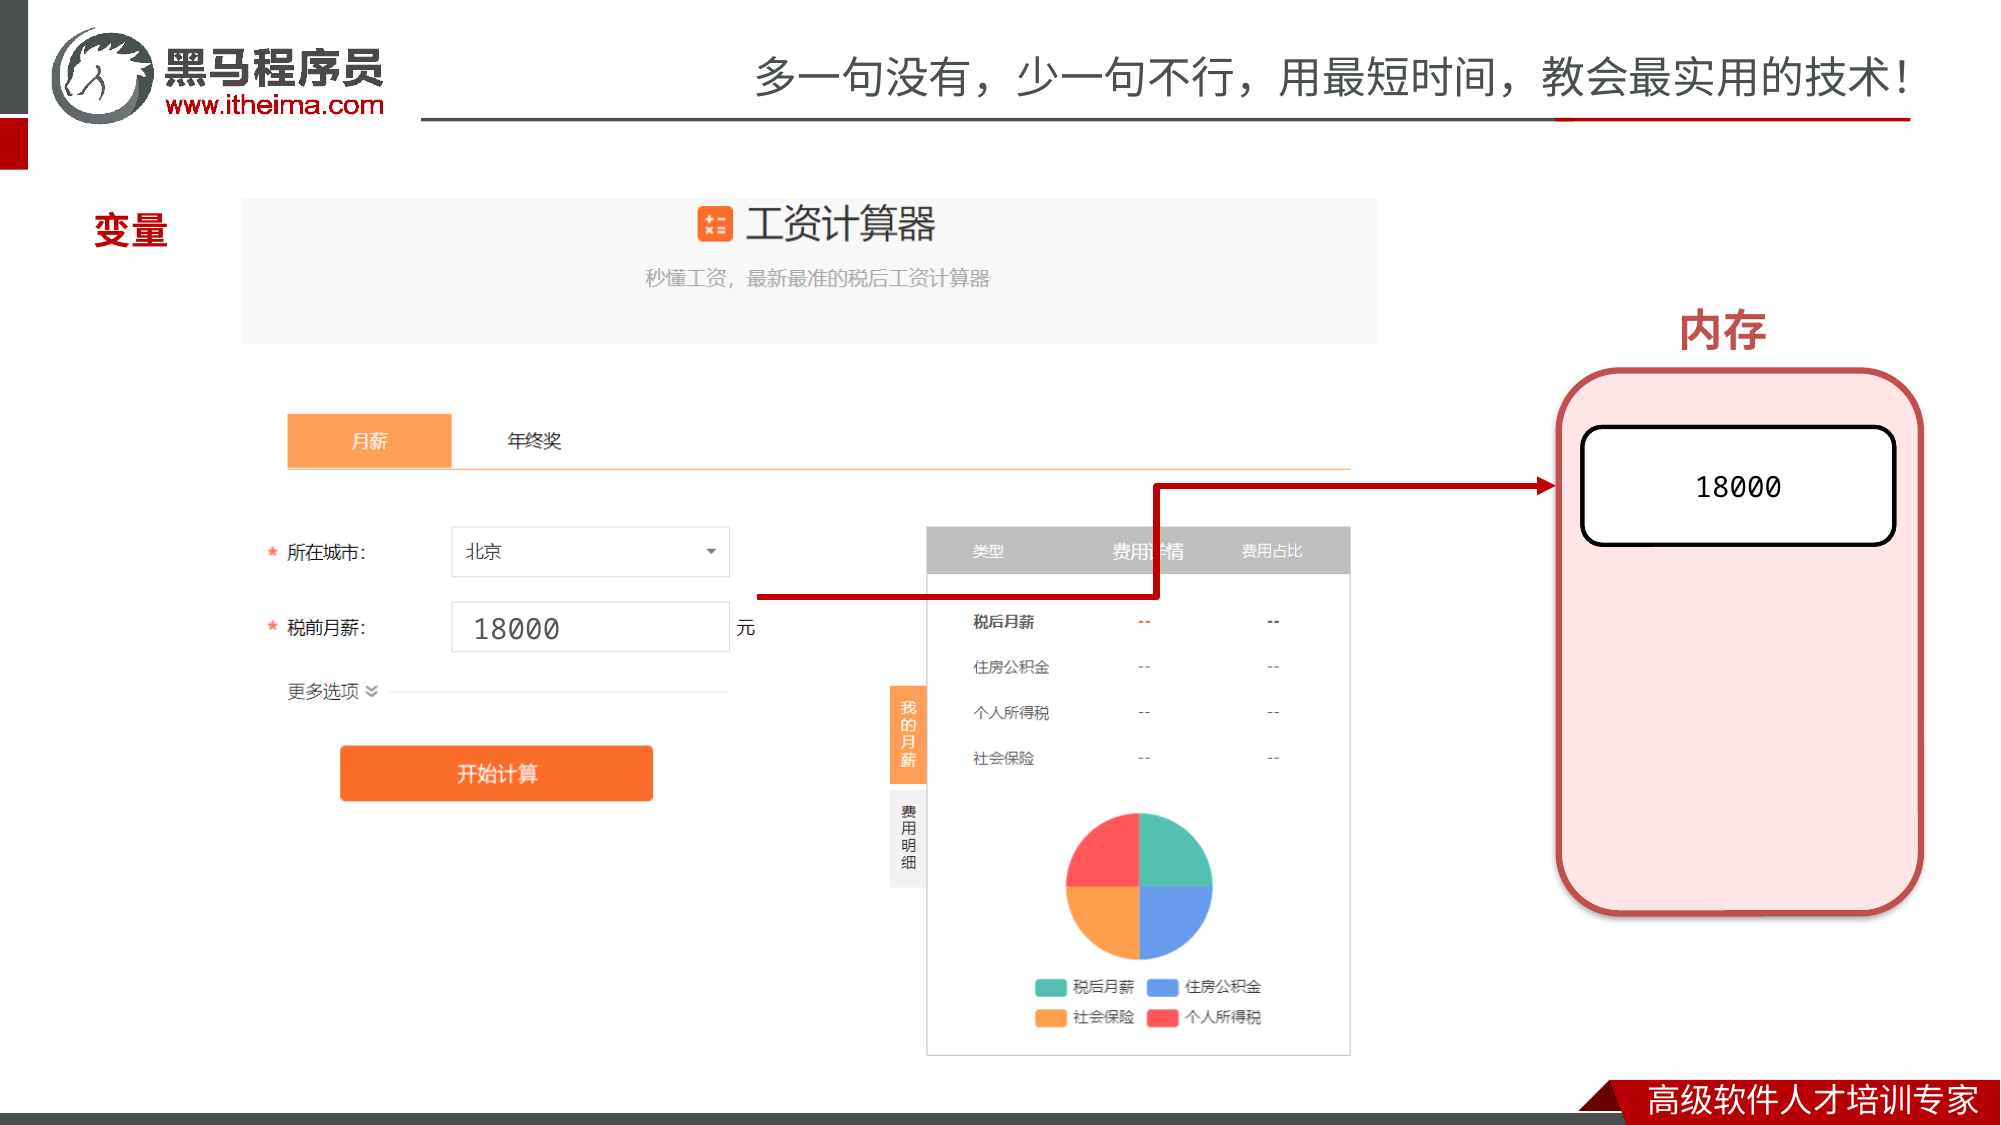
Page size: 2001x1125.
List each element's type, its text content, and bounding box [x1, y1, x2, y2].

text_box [756, 485, 1557, 598]
picture [240, 199, 1377, 1067]
picture [50, 26, 384, 125]
text_box 变量 [78, 186, 1843, 272]
text_box [1555, 367, 1925, 917]
text_box 内存 [1664, 294, 1815, 363]
text_box 18000 [1580, 424, 1897, 547]
